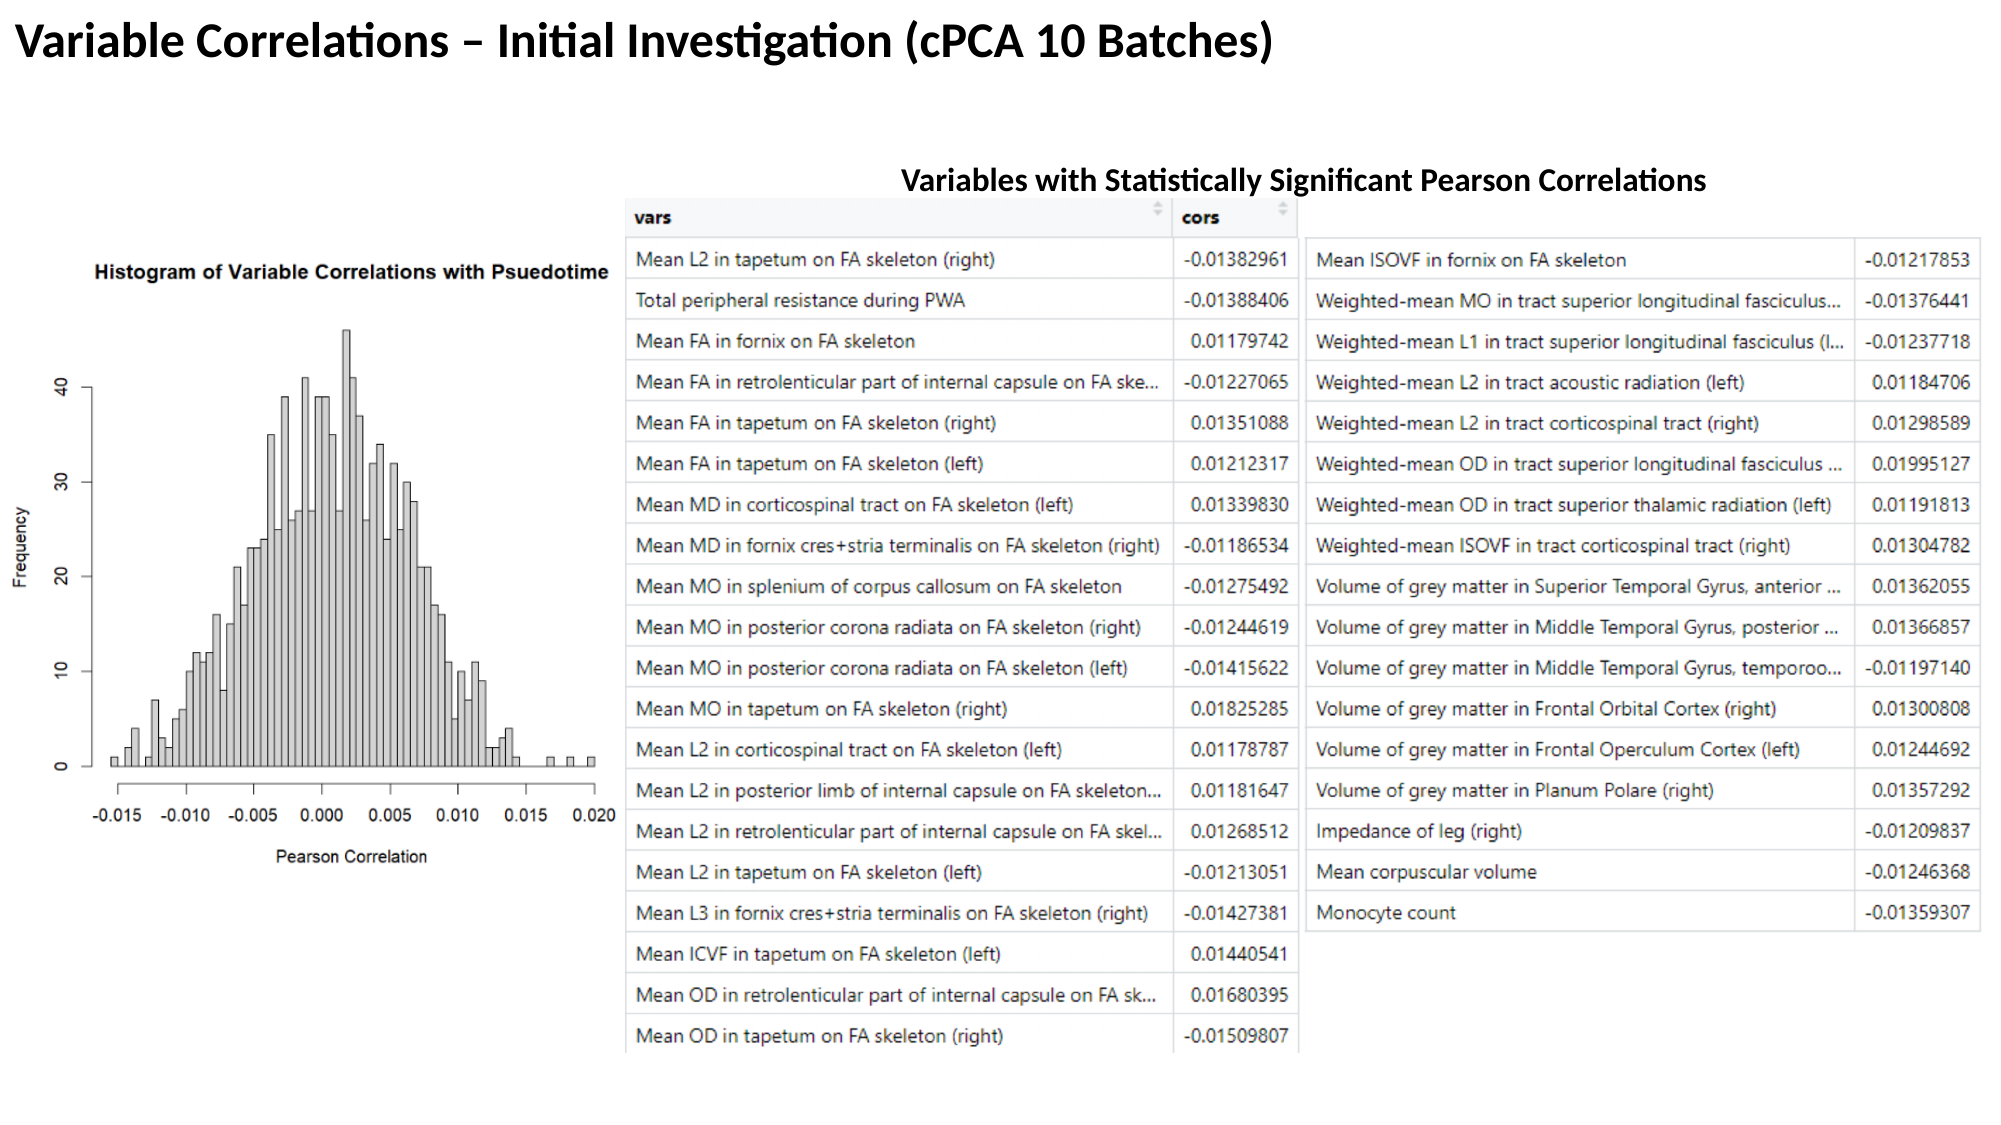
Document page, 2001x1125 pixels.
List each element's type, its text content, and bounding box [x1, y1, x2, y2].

text_box Variables with Statistically Significant Pearson Correlations [625, 158, 1985, 199]
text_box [1304, 237, 1985, 938]
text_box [624, 198, 1305, 1055]
text_box Variable Correlations – Initial Investigation (cPCA 10 Batches) [0, 0, 2000, 75]
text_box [10, 255, 624, 869]
